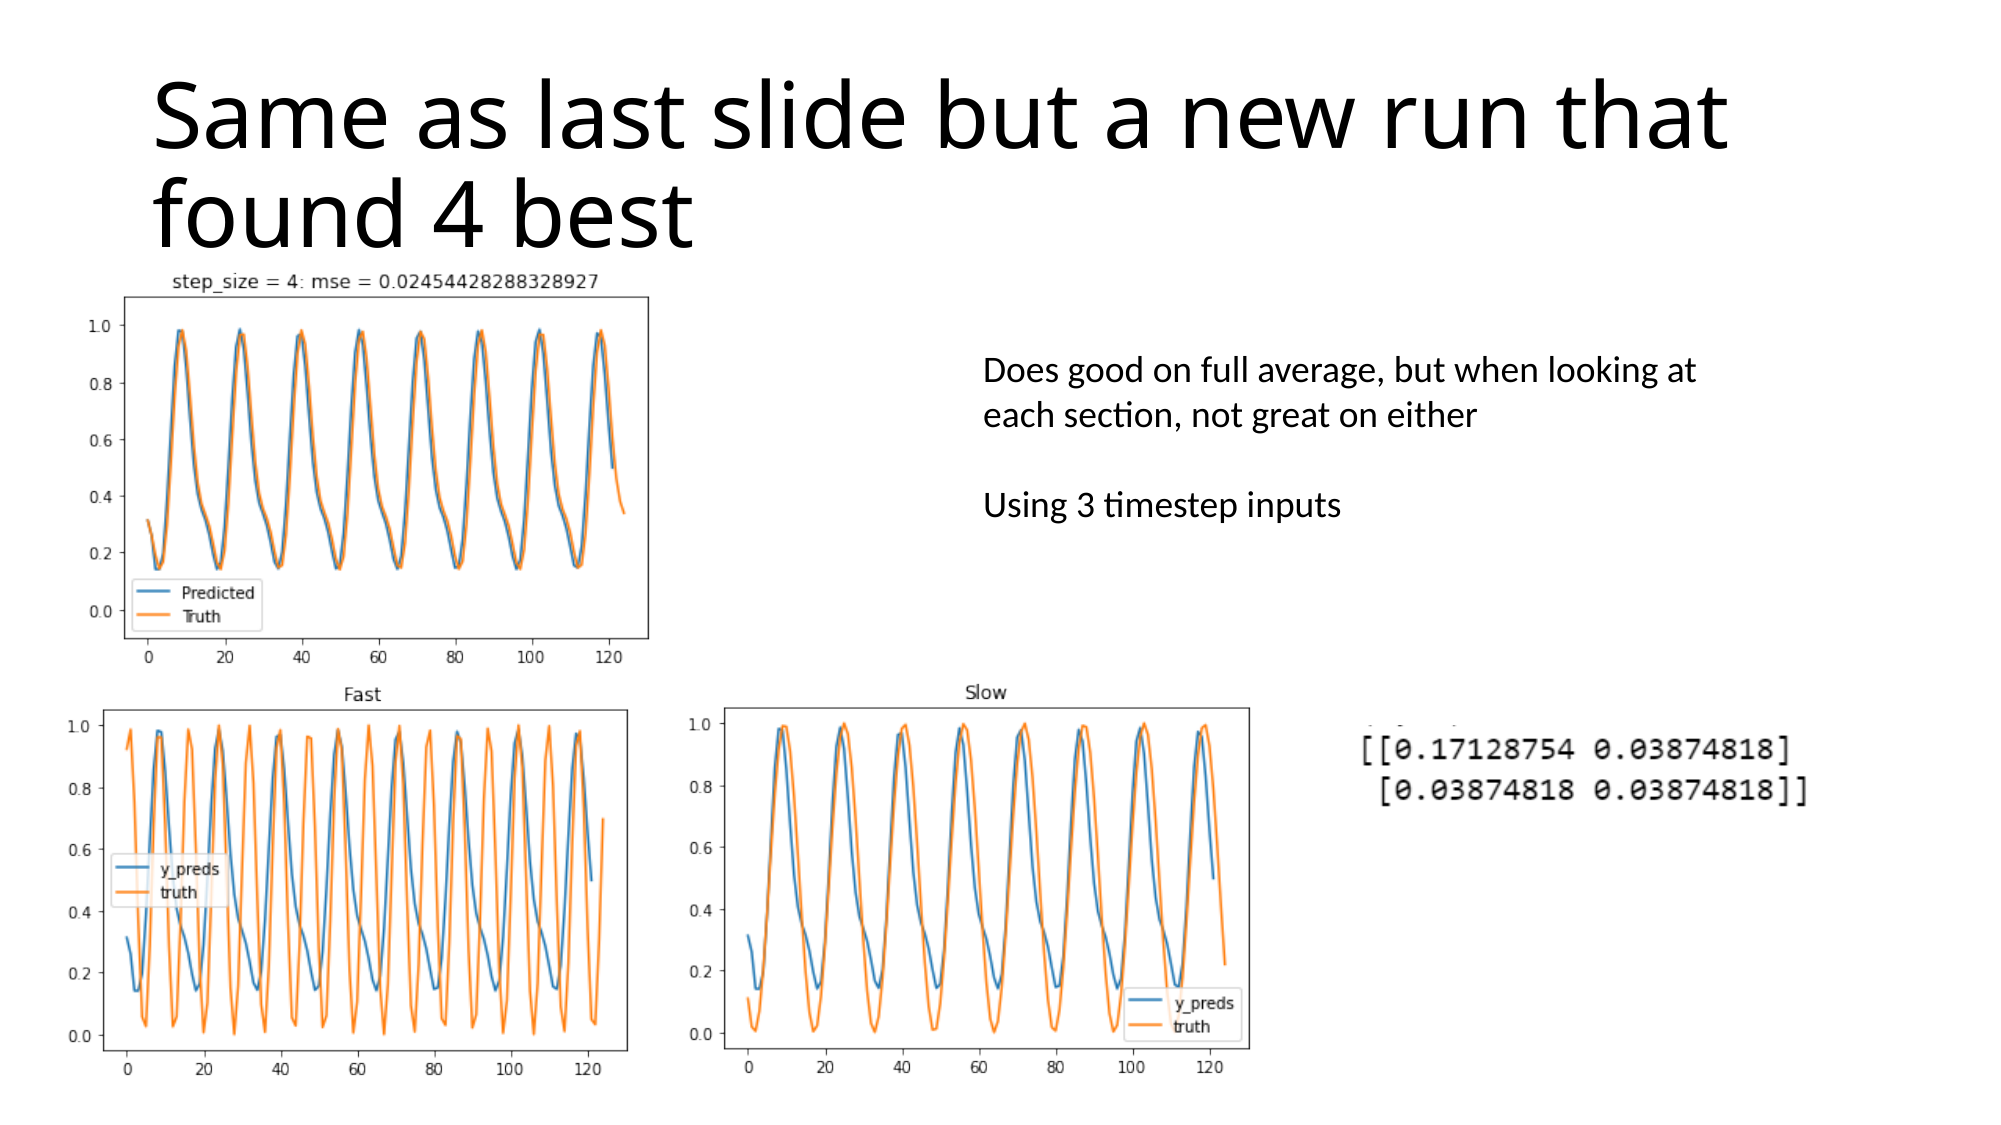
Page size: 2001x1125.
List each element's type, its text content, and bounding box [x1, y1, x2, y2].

text_box Does good on full average, but when looking at each section, not great on either Using 3 timestep inputs [968, 337, 1739, 533]
picture [1353, 725, 1828, 834]
title Same as last slide but a new run that found 4 best [137, 59, 1863, 278]
picture [677, 673, 1260, 1086]
picture [56, 262, 659, 1088]
